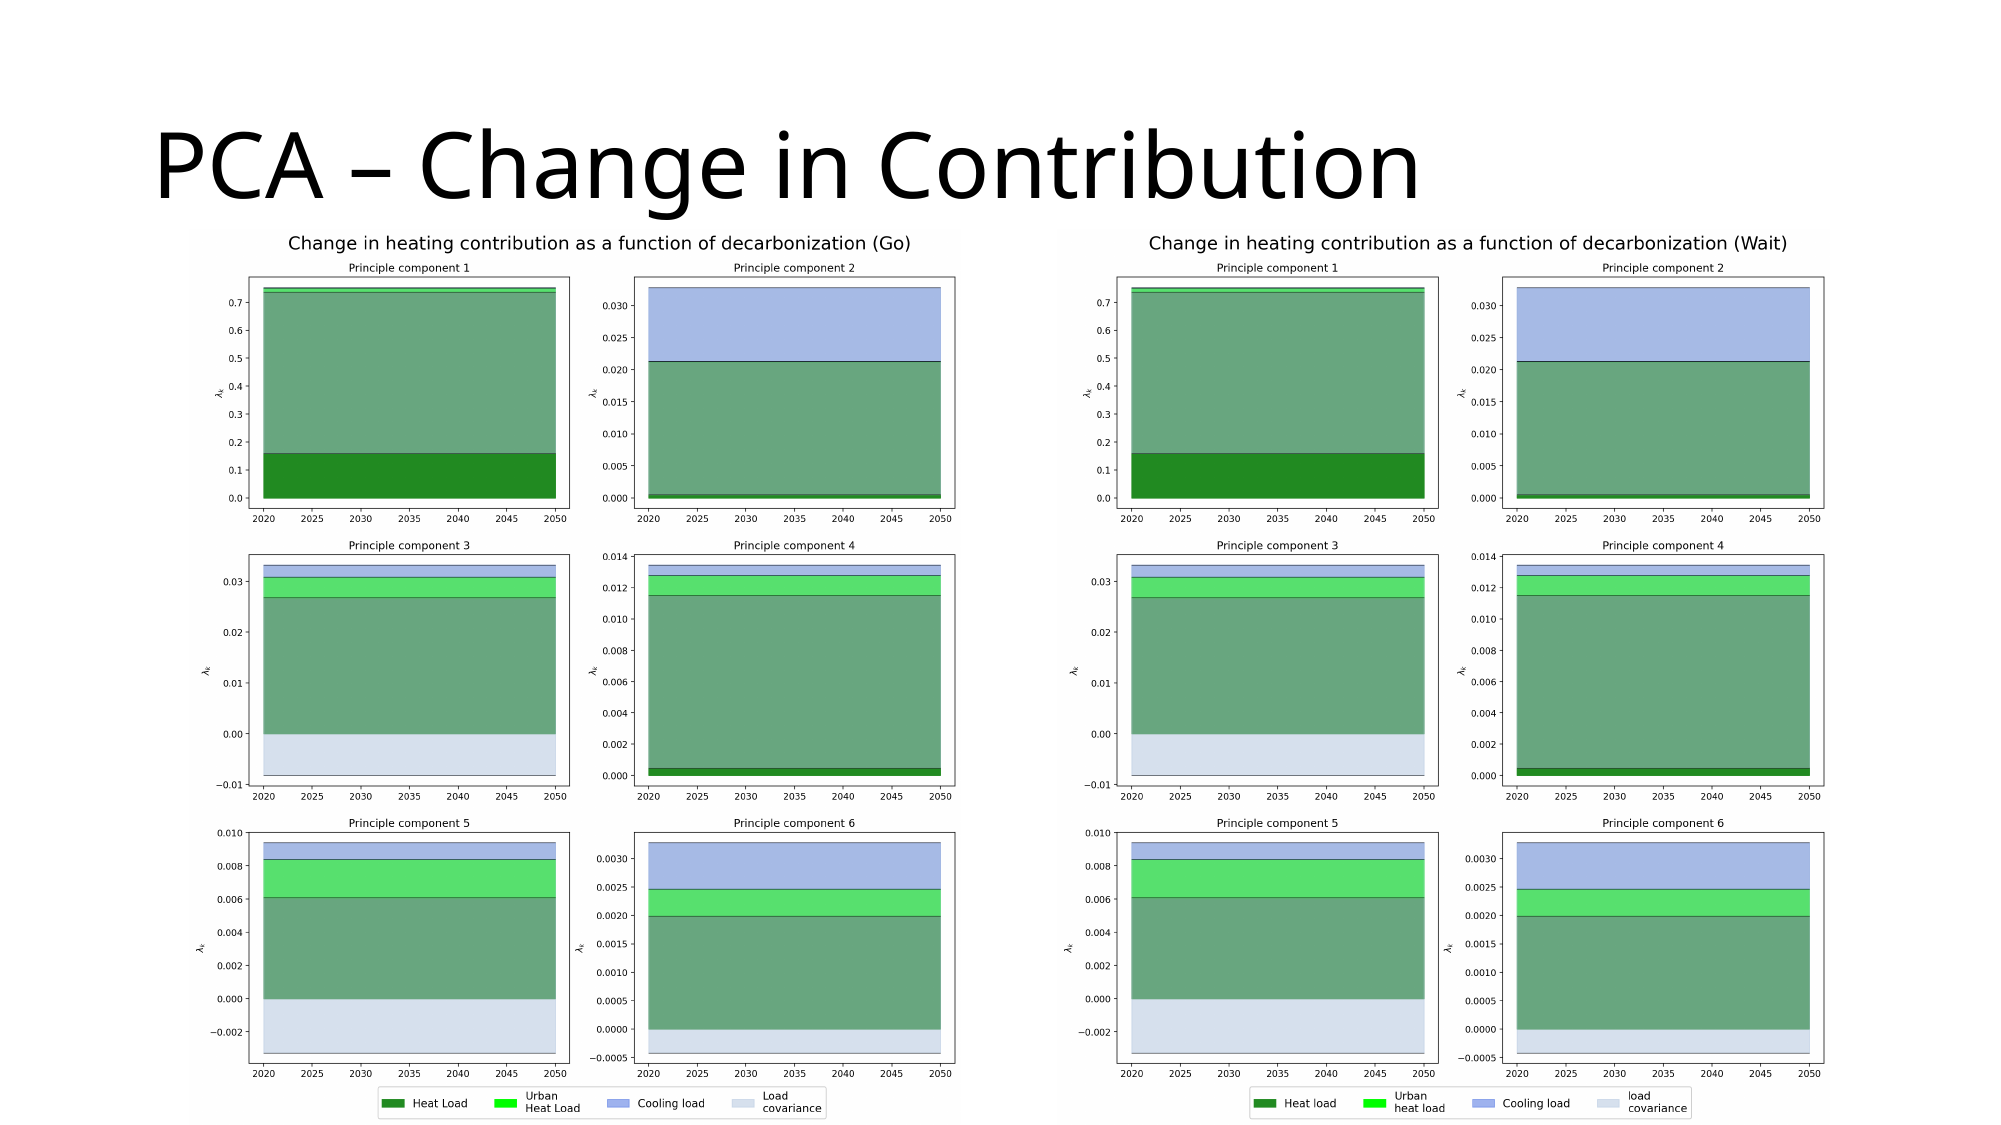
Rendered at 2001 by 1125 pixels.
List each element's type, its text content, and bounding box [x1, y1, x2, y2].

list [1057, 229, 1830, 1125]
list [189, 229, 961, 1125]
title PCA – Change in Contribution [137, 59, 1863, 278]
